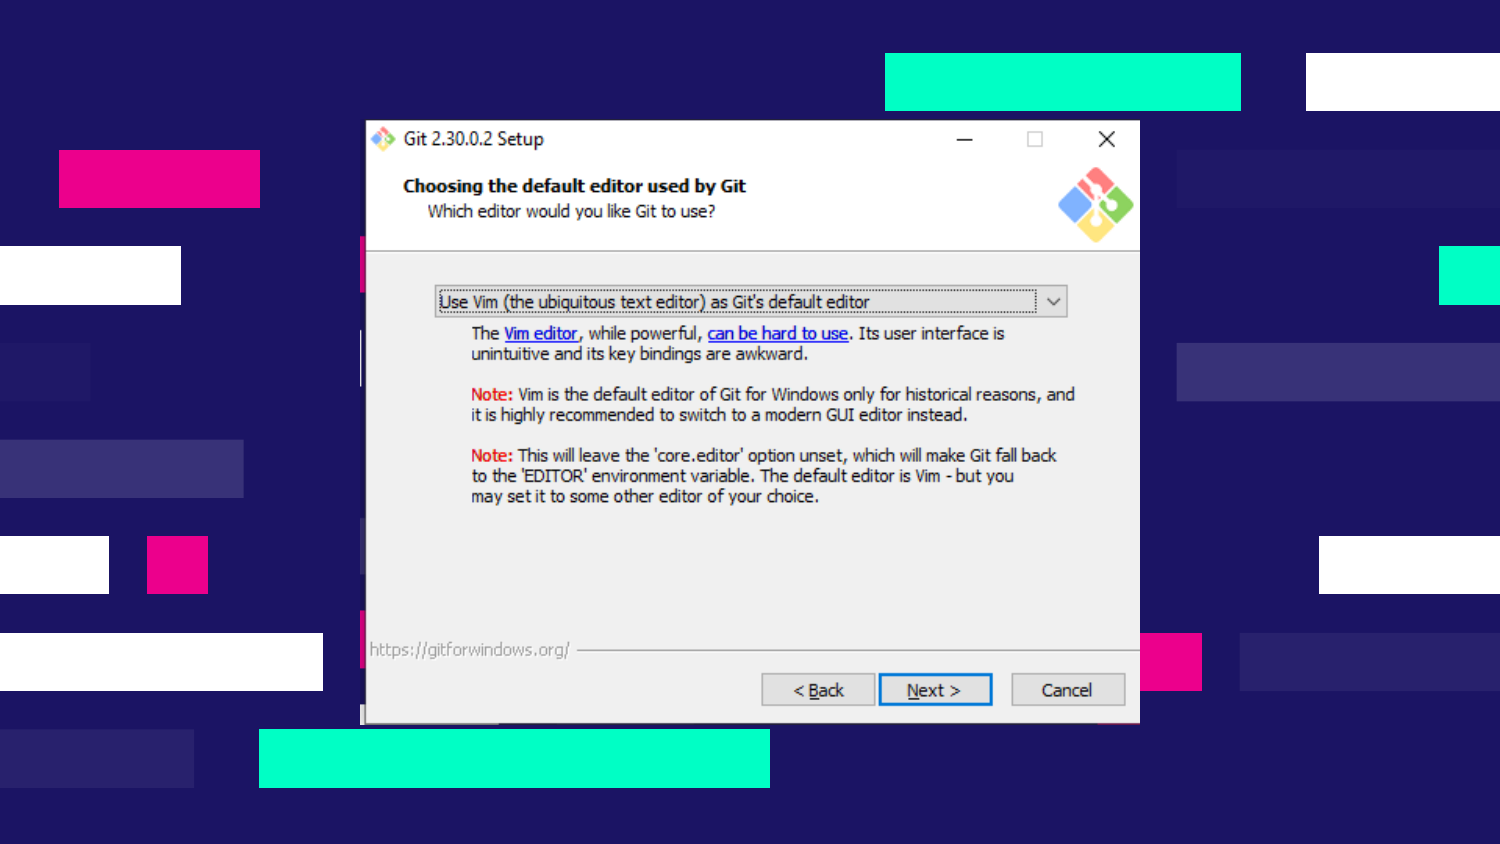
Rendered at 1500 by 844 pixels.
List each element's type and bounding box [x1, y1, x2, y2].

picture [359, 119, 1141, 725]
